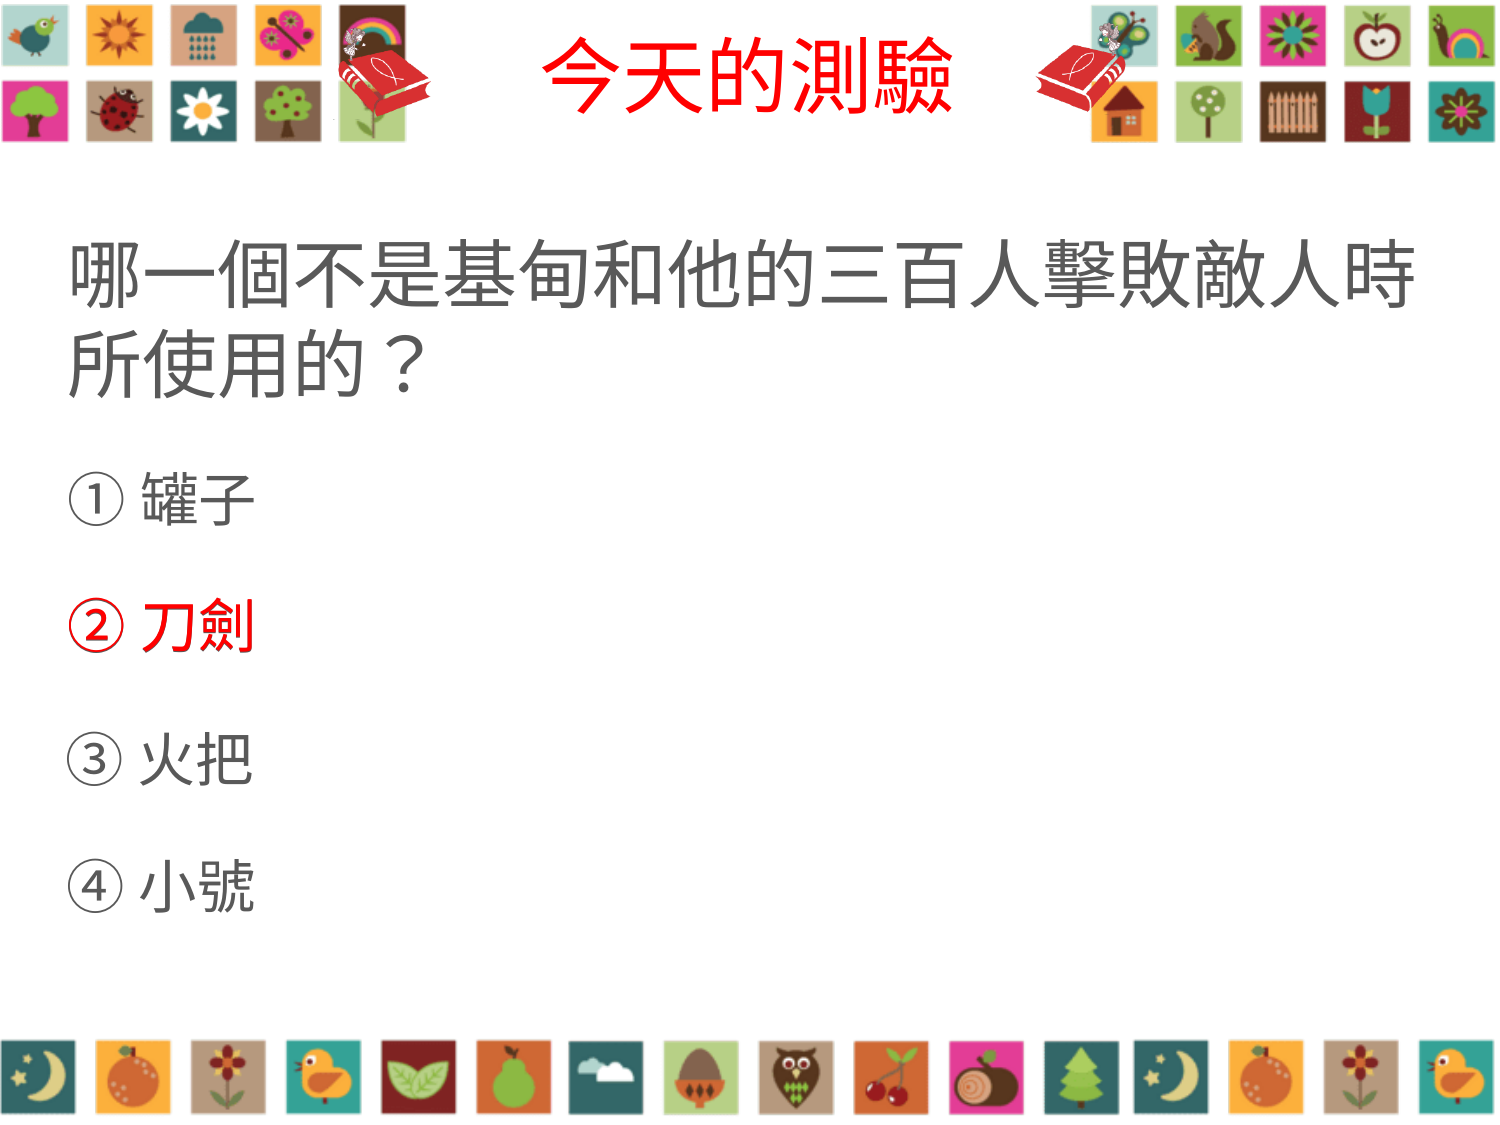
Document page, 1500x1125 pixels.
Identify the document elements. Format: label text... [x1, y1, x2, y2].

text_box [0, 1028, 1500, 1118]
text_box ②刀劍 [53, 581, 1483, 667]
picture [1003, 3, 1500, 150]
text_box ④小號 [51, 842, 1482, 928]
text_box 今天的測驗 [425, 16, 1078, 131]
picture [0, 3, 463, 150]
text_box ③火把 [50, 716, 1480, 801]
text_box 哪一個不是基甸和他的三百人擊敗敵人時所使用的？ [53, 219, 1436, 415]
text_box ①罐子 [53, 456, 1436, 541]
